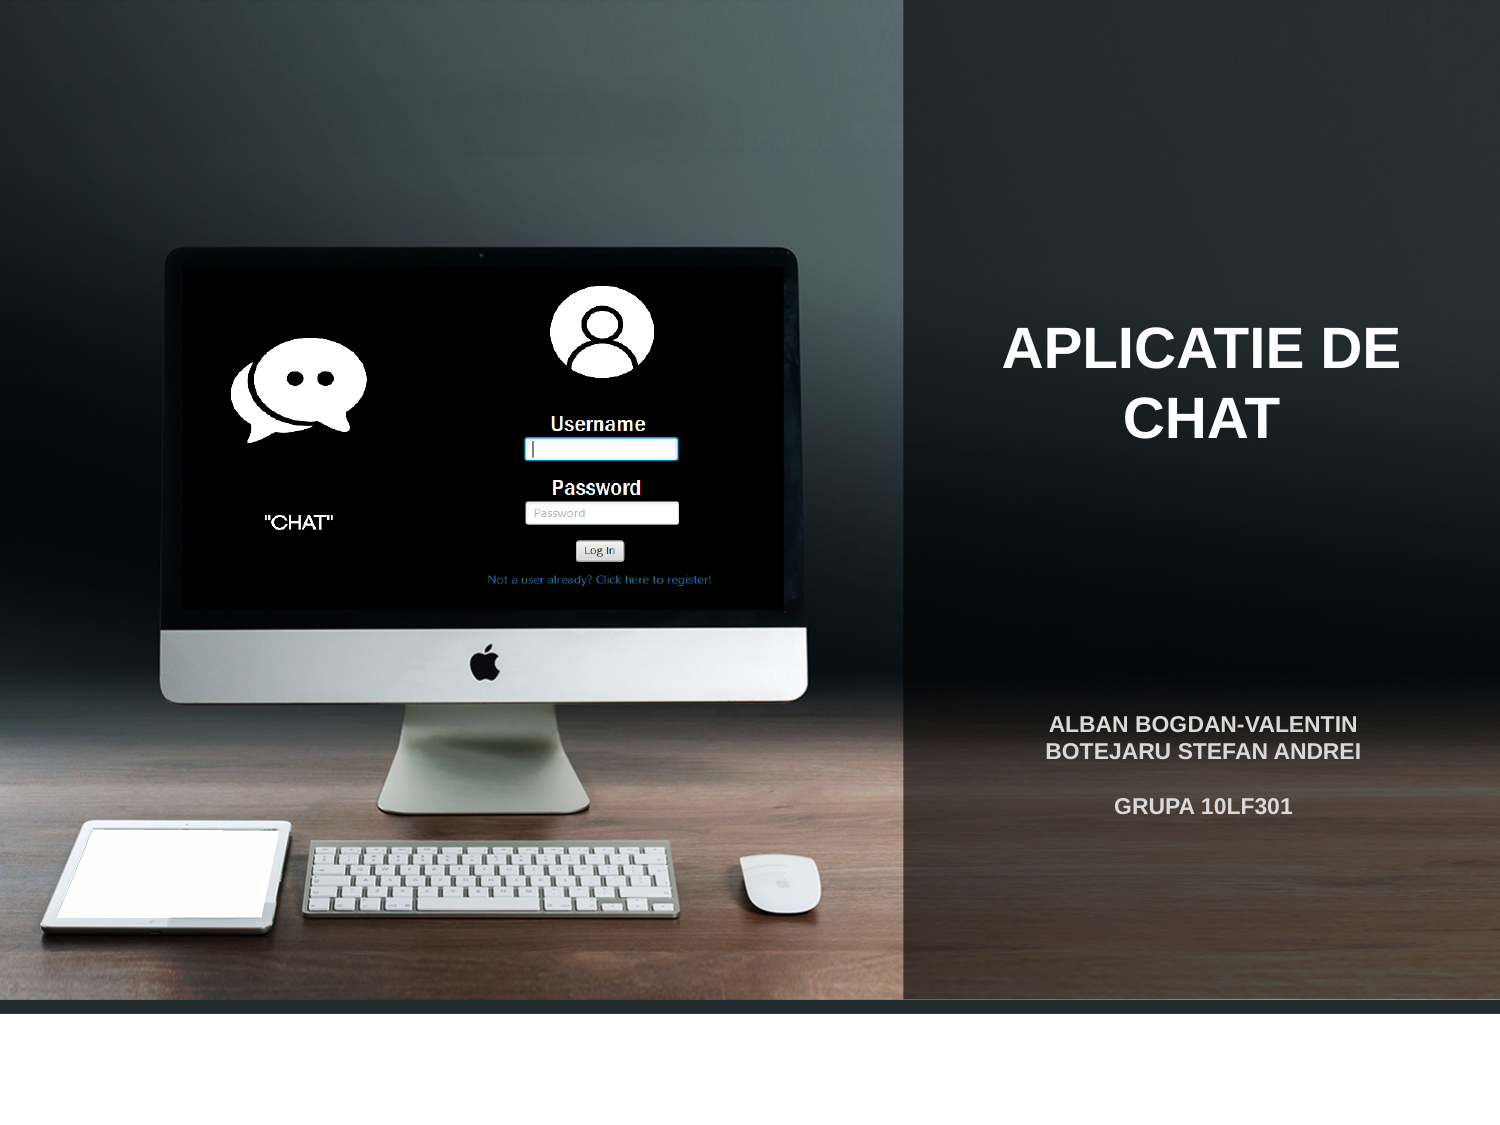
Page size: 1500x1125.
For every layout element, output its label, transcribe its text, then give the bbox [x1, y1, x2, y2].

text_box ALBAN BOGDAN-VALENTIN BOTEJARU STEFAN ANDREI GRUPA 10LF301 [904, 701, 1500, 854]
picture [0, 0, 1500, 1125]
text_box APLICATIE DE CHAT [903, 302, 1500, 458]
